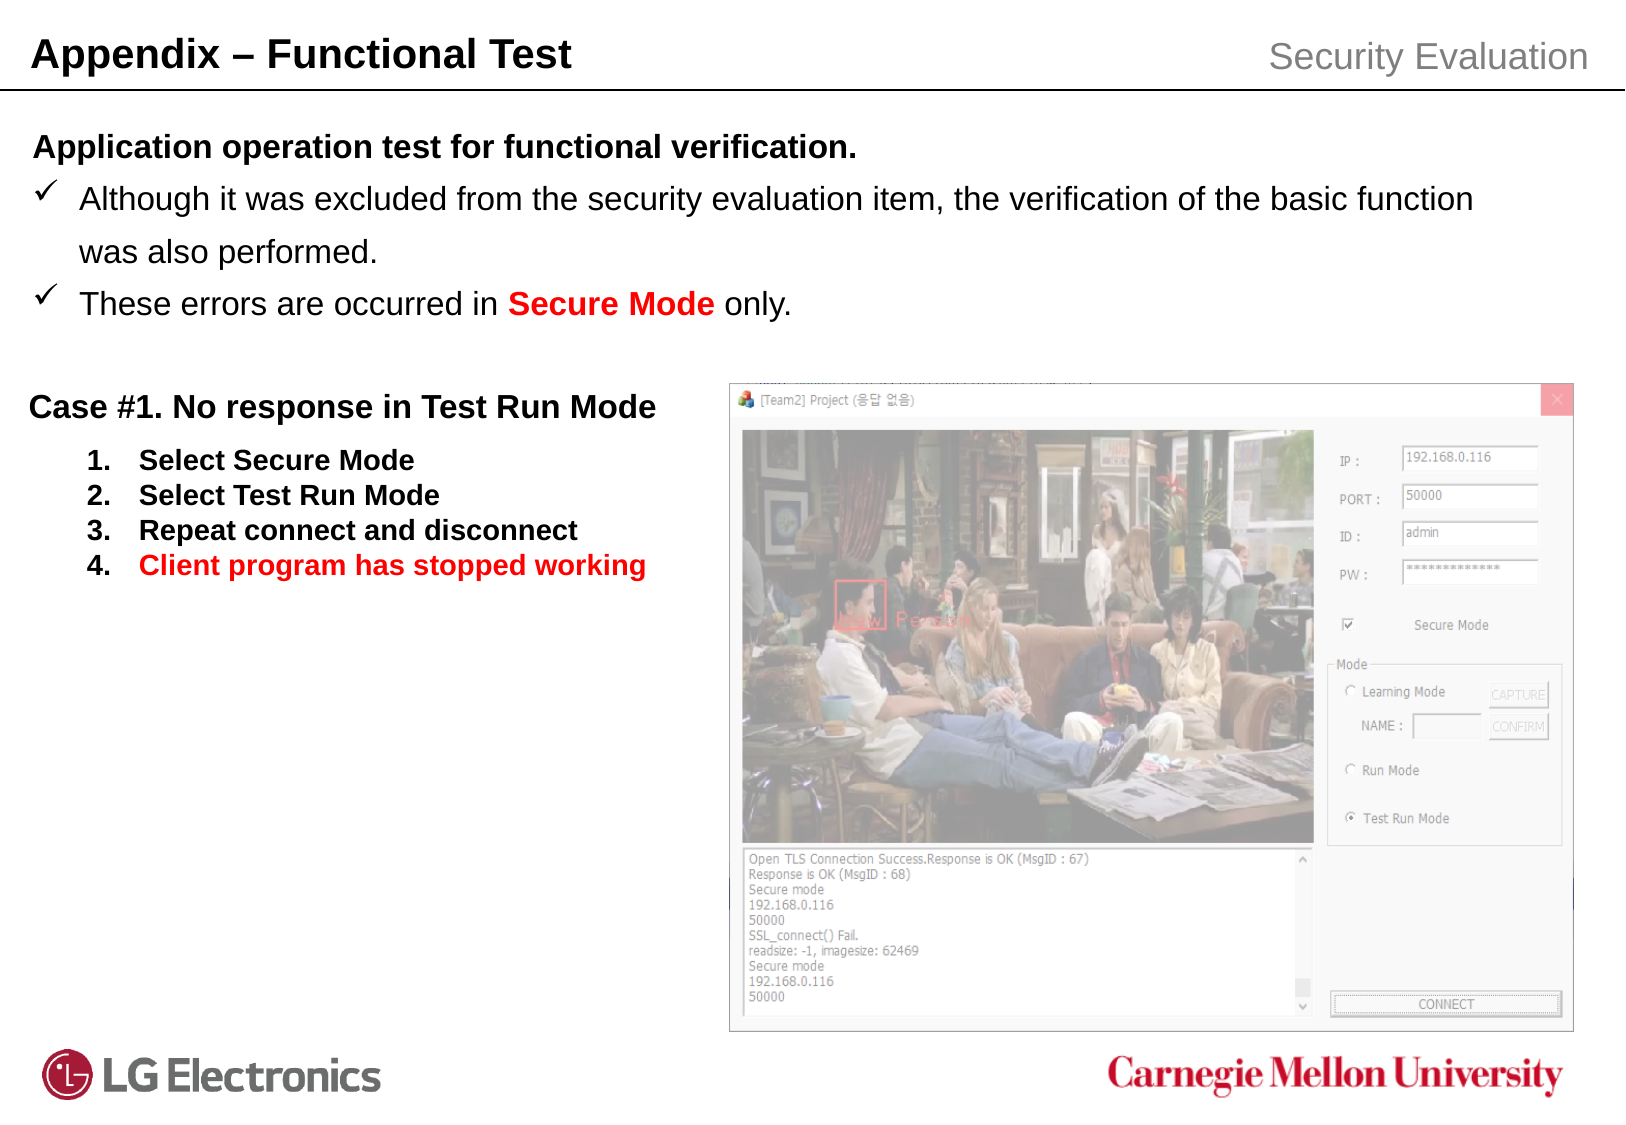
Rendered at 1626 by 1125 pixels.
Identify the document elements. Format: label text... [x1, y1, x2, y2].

picture [42, 1049, 381, 1100]
text_box Select Secure Mode Select Test Run Mode Repeat connect and disconnect Client program has stopped working [48, 433, 723, 589]
text_box Application operation test for functional verification. Although it was excluded from the security evaluation item, the verification of the basic function was also performed. These errors are occurred in Secure Mode only. [20, 107, 1517, 328]
picture [1099, 1044, 1574, 1105]
text_box Security Evaluation [1142, 24, 1604, 85]
text_box Appendix – Functional Test [15, 19, 976, 85]
text_box Case #1. No response in Test Run Mode [16, 366, 716, 431]
picture [728, 382, 1574, 1032]
